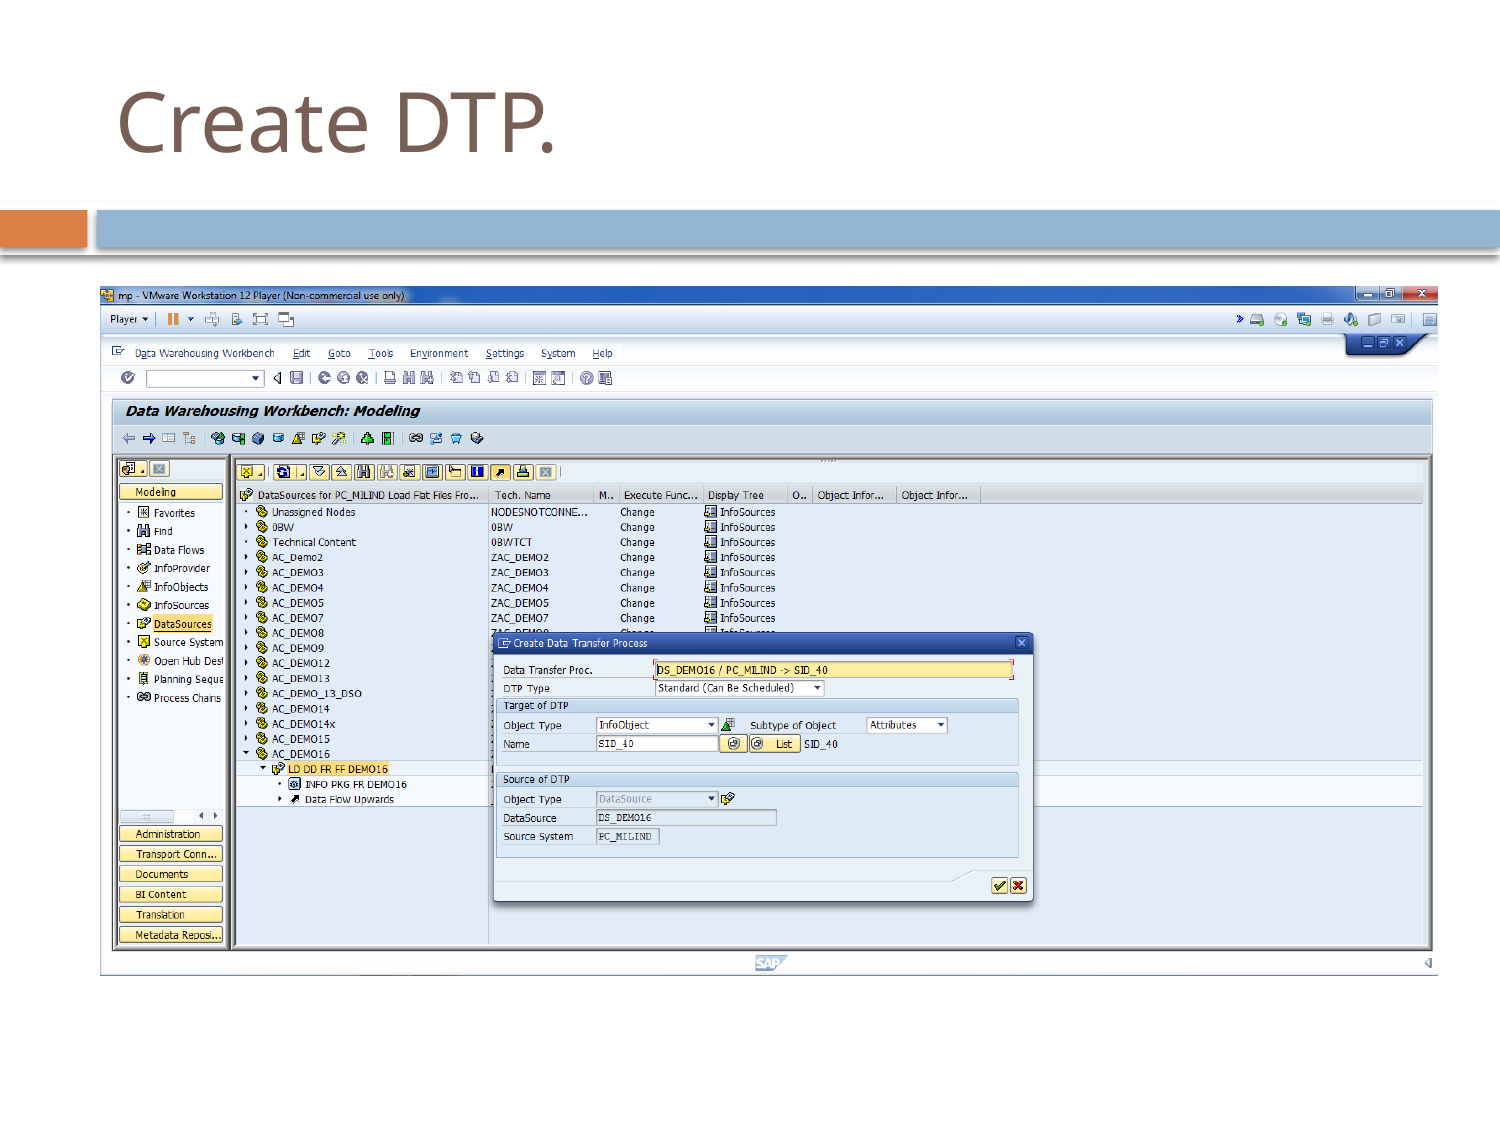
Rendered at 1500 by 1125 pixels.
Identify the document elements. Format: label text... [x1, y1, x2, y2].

title Create DTP. [100, 37, 1438, 200]
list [100, 286, 1439, 977]
